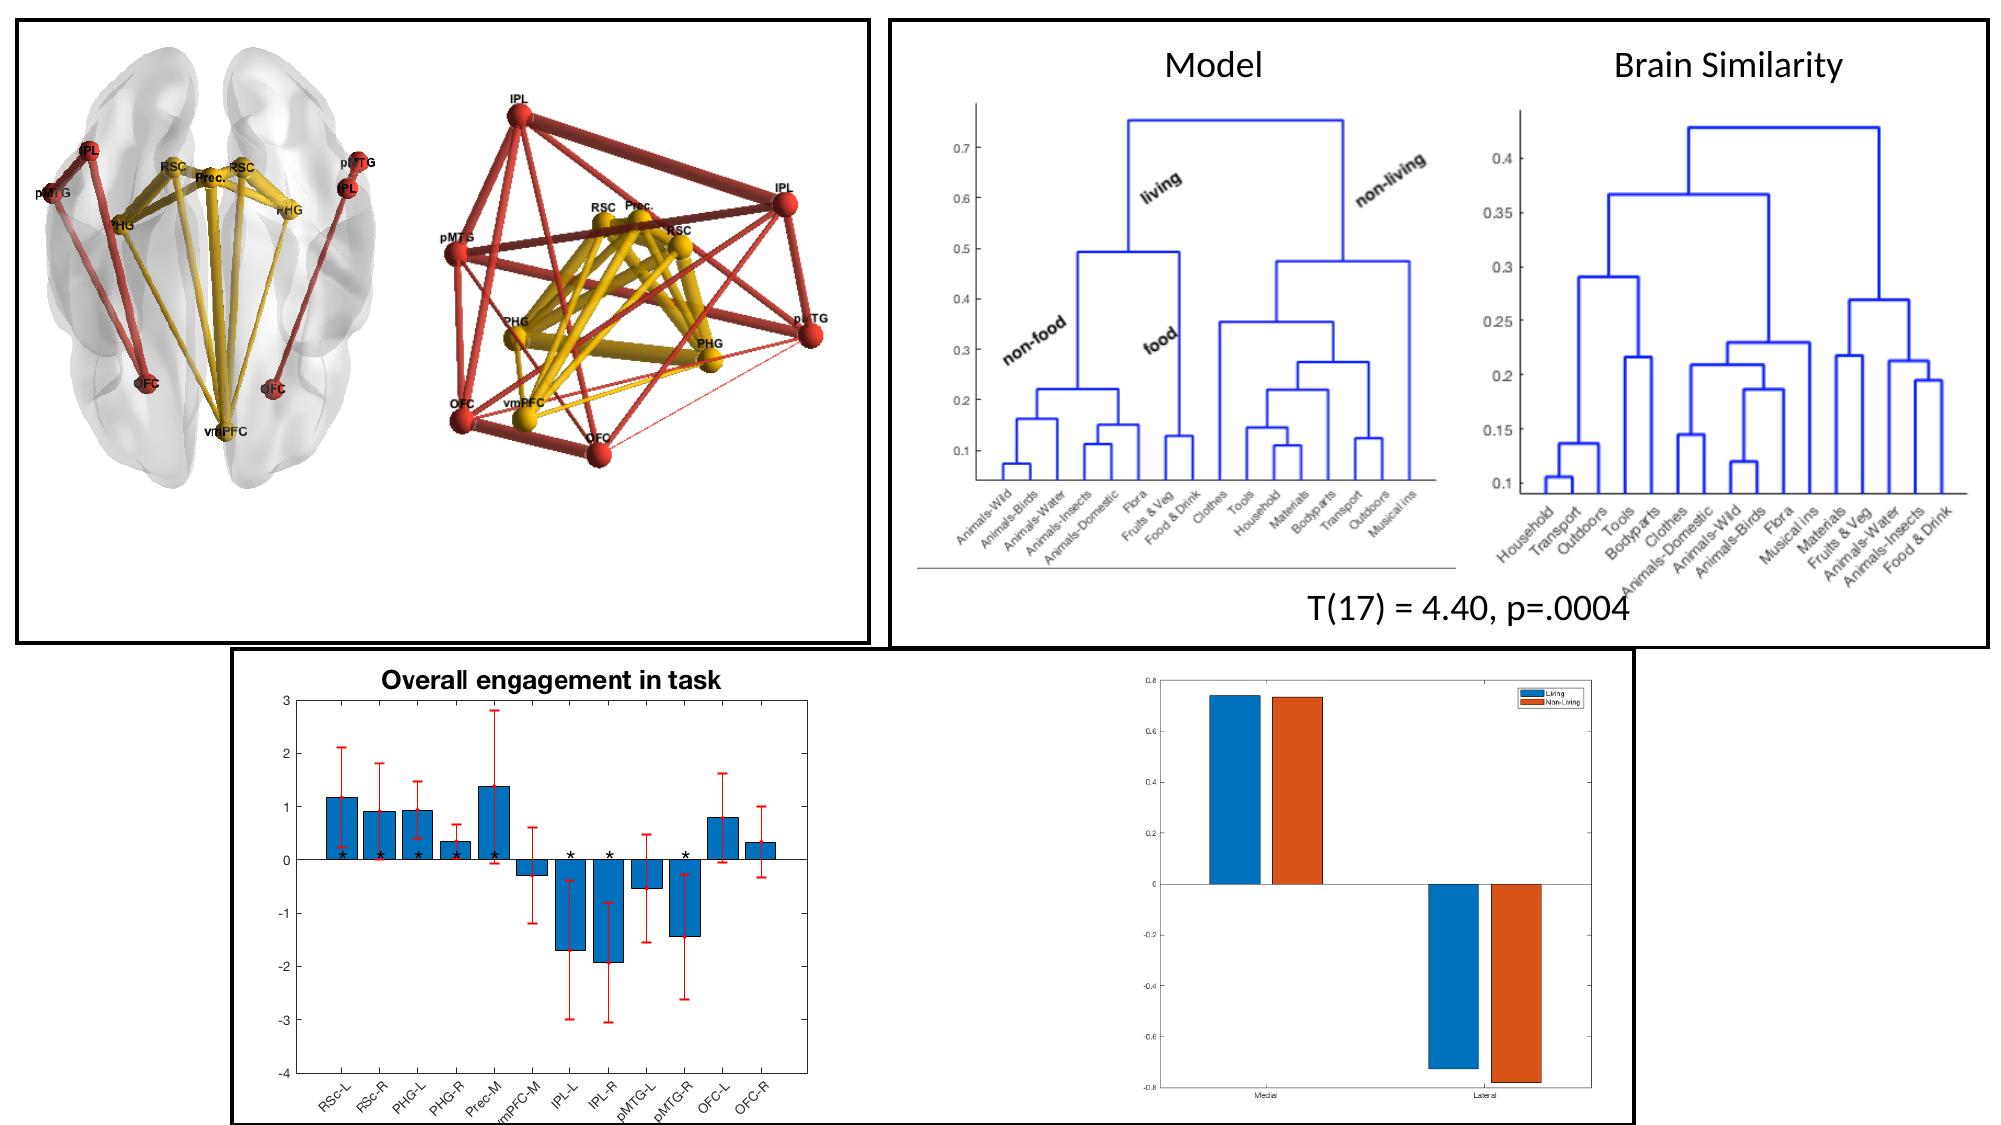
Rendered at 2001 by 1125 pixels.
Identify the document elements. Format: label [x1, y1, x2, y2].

text_box [231, 648, 1635, 1125]
picture [210, 660, 870, 1125]
picture [1482, 99, 1976, 605]
text_box [16, 19, 870, 644]
text_box [889, 19, 1989, 649]
picture [1097, 647, 1637, 1116]
picture [24, 32, 864, 508]
picture [916, 99, 1456, 569]
